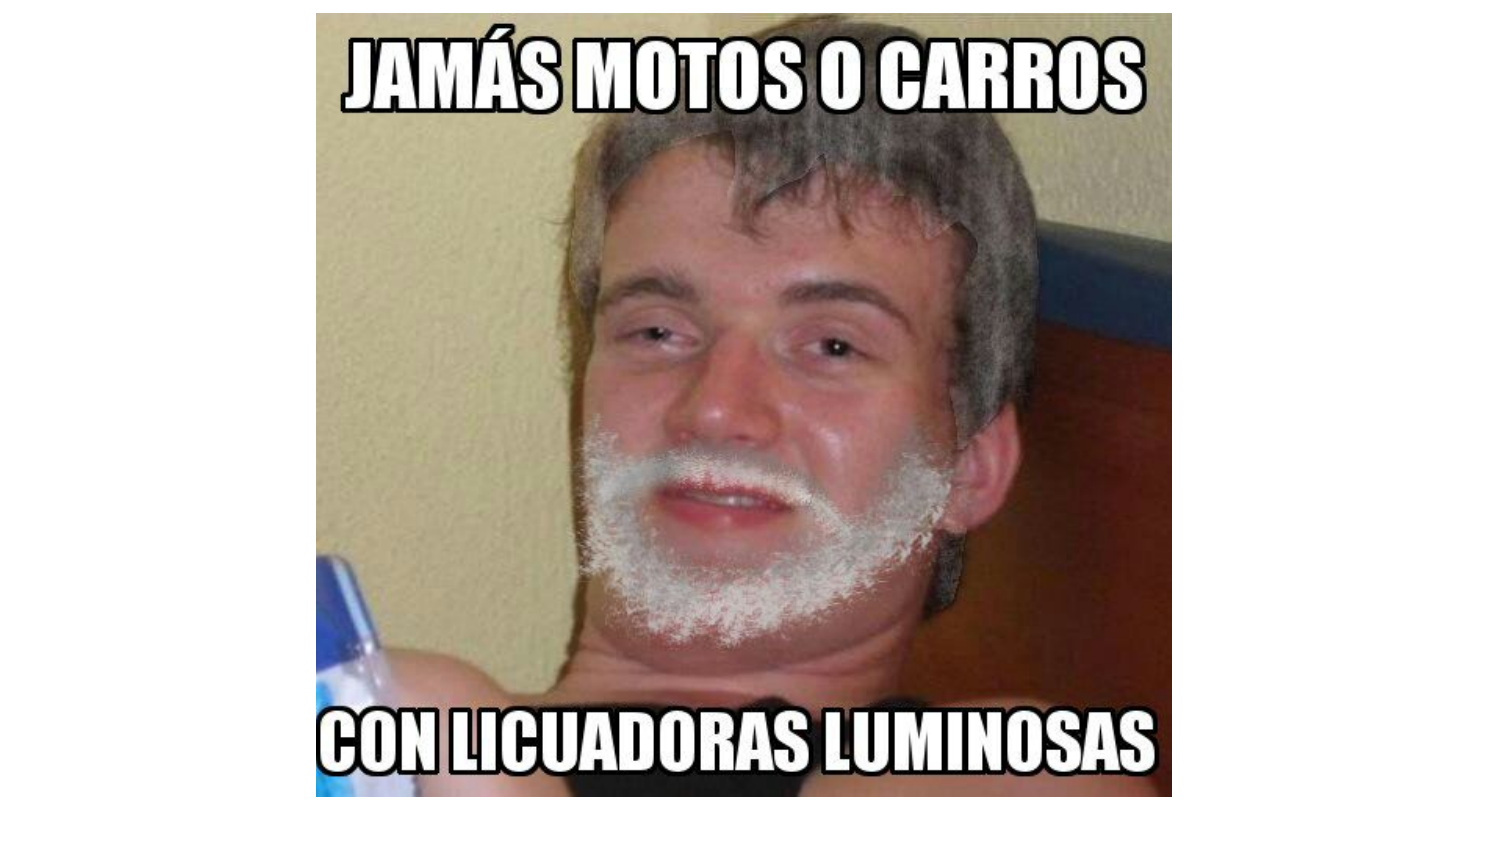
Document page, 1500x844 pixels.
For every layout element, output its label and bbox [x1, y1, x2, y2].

picture [316, 13, 1172, 797]
